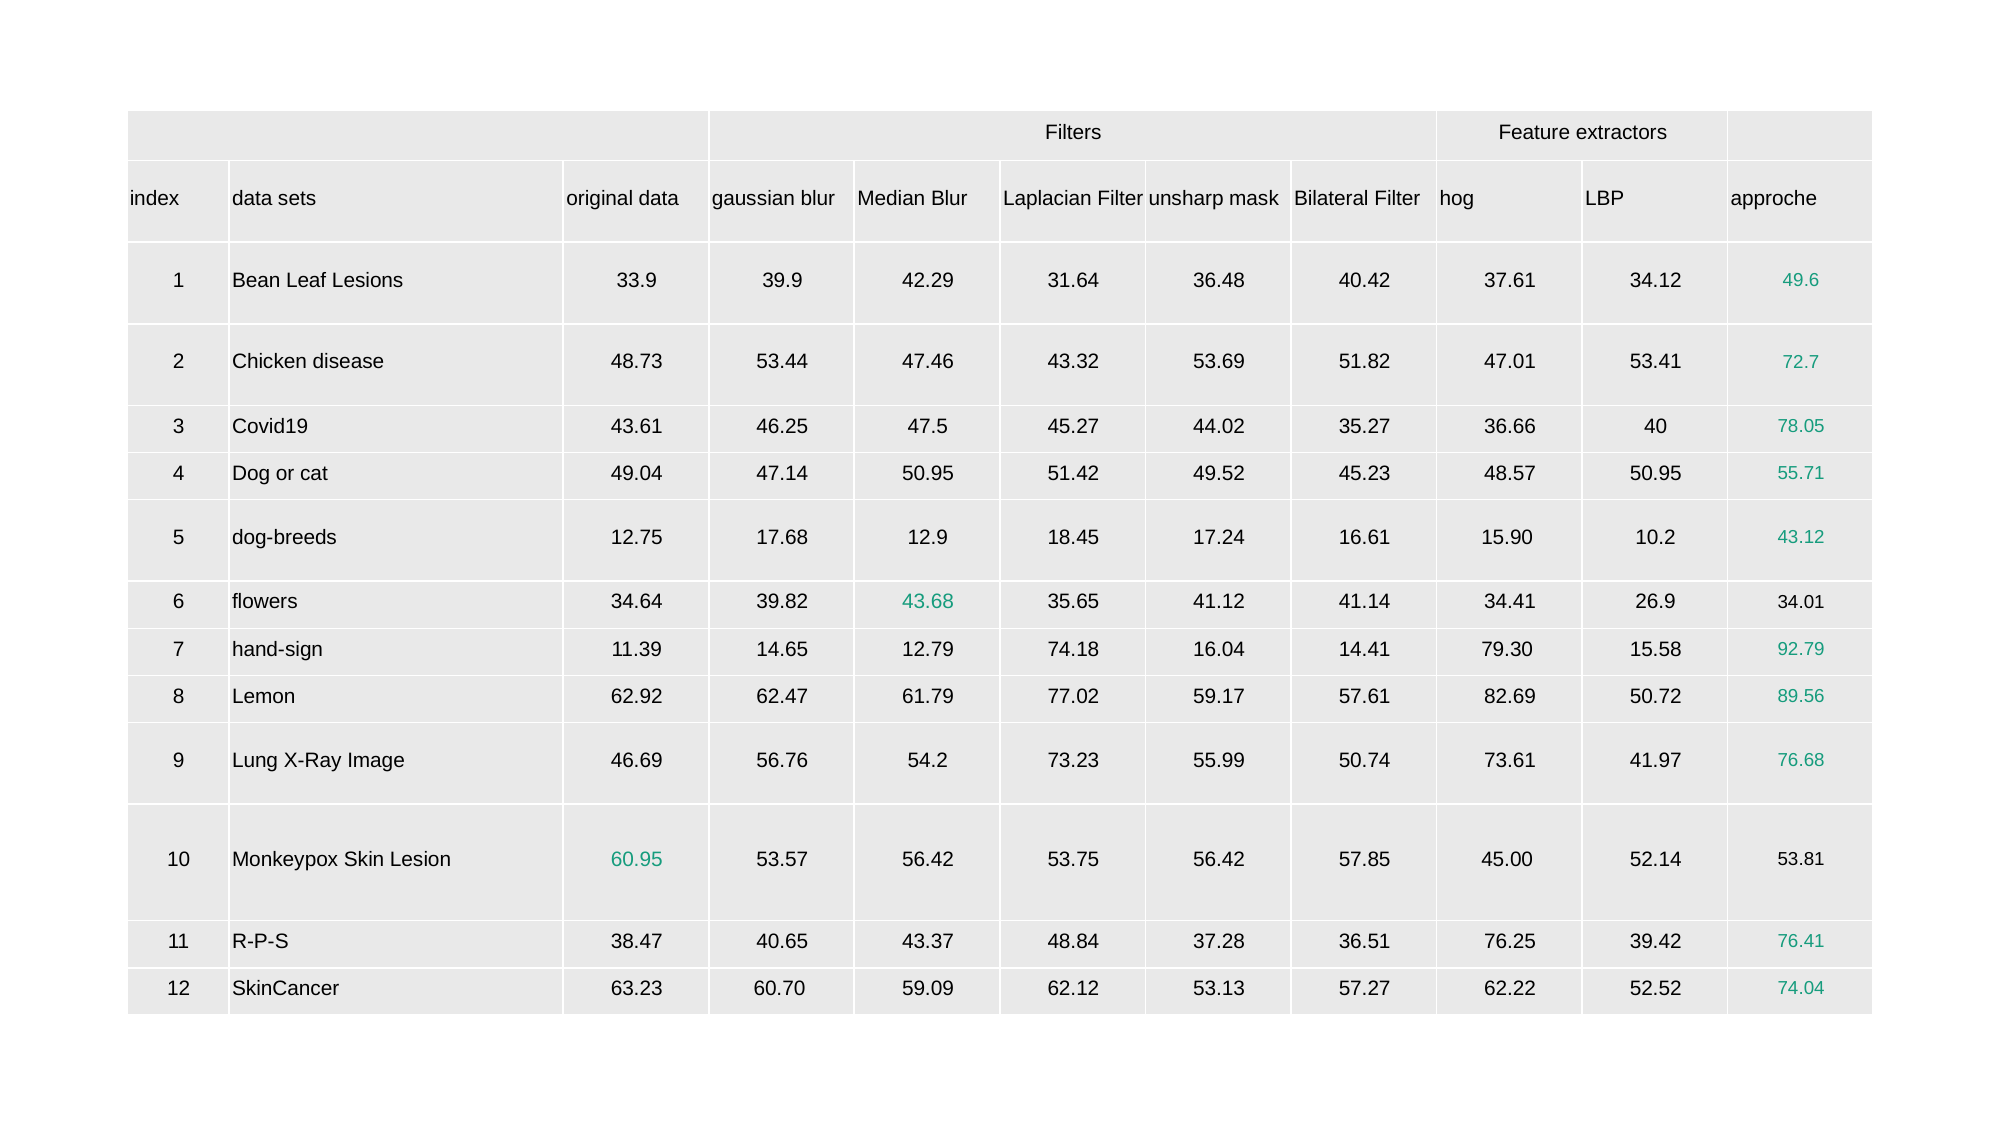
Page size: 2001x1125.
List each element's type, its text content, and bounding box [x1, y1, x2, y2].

table_cell 36.66 [1437, 406, 1581, 452]
table_cell 12.79 [855, 629, 999, 675]
table_cell 31.64 [1001, 243, 1145, 323]
table_cell 43.32 [1001, 325, 1145, 405]
table_cell 11 [128, 921, 228, 967]
table_cell 5 [128, 500, 228, 580]
table_cell 12 [128, 969, 228, 1014]
table_cell 53.57 [710, 805, 853, 920]
table_cell index [128, 161, 228, 241]
table_cell Lemon [230, 676, 562, 722]
table_cell 73.61 [1437, 723, 1581, 803]
table_cell gaussian blur [710, 161, 853, 241]
table_cell 15.58 [1583, 629, 1727, 675]
table_cell 49.04 [564, 453, 708, 499]
table_cell approche [1728, 161, 1872, 241]
table_cell 57.61 [1292, 676, 1436, 722]
table_cell 46.69 [564, 723, 708, 803]
table_cell 76.41 [1728, 921, 1872, 967]
table_cell 40.65 [710, 921, 853, 967]
table_cell 53.13 [1146, 969, 1290, 1014]
table_cell Dog or cat [230, 453, 562, 499]
table_cell 37.28 [1146, 921, 1290, 967]
table_header [128, 111, 708, 160]
table_cell 50.74 [1292, 723, 1436, 803]
table_cell 4 [128, 453, 228, 499]
table_cell 92.79 [1728, 629, 1872, 675]
table_cell 8 [128, 676, 228, 722]
table_cell 61.79 [855, 676, 999, 722]
table_cell 47.01 [1437, 325, 1581, 405]
table_cell 6 [128, 582, 228, 628]
table_cell 16.61 [1292, 500, 1436, 580]
table_cell Bean Leaf Lesions [230, 243, 562, 323]
table_cell 40.42 [1292, 243, 1436, 323]
table_cell 2 [128, 325, 228, 405]
table_cell 62.22 [1437, 969, 1581, 1014]
table_cell 34.64 [564, 582, 708, 628]
table_cell 53.44 [710, 325, 853, 405]
table_cell 41.14 [1292, 582, 1436, 628]
table_cell 78.05 [1728, 406, 1872, 452]
table_cell 43.12 [1728, 500, 1872, 580]
table_cell SkinCancer [230, 969, 562, 1014]
table_cell 52.14 [1583, 805, 1727, 920]
table_cell 56.76 [710, 723, 853, 803]
table_cell data sets [230, 161, 562, 241]
table_cell 51.42 [1001, 453, 1145, 499]
table_cell 76.68 [1728, 723, 1872, 803]
table_cell 47.46 [855, 325, 999, 405]
table_cell 34.01 [1728, 582, 1872, 628]
table_cell 41.12 [1146, 582, 1290, 628]
table_cell 62.92 [564, 676, 708, 722]
table_cell 37.61 [1437, 243, 1581, 323]
table_cell unsharp mask [1146, 161, 1290, 241]
table_cell 60.70 [710, 969, 853, 1014]
table_cell 48.57 [1437, 453, 1581, 499]
table_cell 48.84 [1001, 921, 1145, 967]
table_cell 14.65 [710, 629, 853, 675]
table_cell 72.7 [1728, 325, 1872, 405]
table_cell Median Blur [855, 161, 999, 241]
table_cell 59.09 [855, 969, 999, 1014]
table_cell 50.95 [855, 453, 999, 499]
table_cell LBP [1583, 161, 1727, 241]
table_cell 18.45 [1001, 500, 1145, 580]
table_cell 82.69 [1437, 676, 1581, 722]
table_cell 38.47 [564, 921, 708, 967]
table_cell 35.27 [1292, 406, 1436, 452]
table_cell 56.42 [1146, 805, 1290, 920]
table_cell 15.90 [1437, 500, 1581, 580]
table_cell Covid19 [230, 406, 562, 452]
table_cell 45.27 [1001, 406, 1145, 452]
table_cell 16.04 [1146, 629, 1290, 675]
table_cell 48.73 [564, 325, 708, 405]
table_cell 53.69 [1146, 325, 1290, 405]
table_cell 39.82 [710, 582, 853, 628]
table_cell 73.23 [1001, 723, 1145, 803]
table_cell 42.29 [855, 243, 999, 323]
table_cell 62.12 [1001, 969, 1145, 1014]
table_cell hand-sign [230, 629, 562, 675]
table_cell 74.04 [1728, 969, 1872, 1014]
table_cell 34.41 [1437, 582, 1581, 628]
table_cell 43.61 [564, 406, 708, 452]
table_cell 59.17 [1146, 676, 1290, 722]
table_cell 33.9 [564, 243, 708, 323]
table_cell 79.30 [1437, 629, 1581, 675]
table_cell original data [564, 161, 708, 241]
table_header [1728, 111, 1872, 160]
table_cell 17.68 [710, 500, 853, 580]
table_cell 14.41 [1292, 629, 1436, 675]
table_cell 43.68 [855, 582, 999, 628]
table_cell 46.25 [710, 406, 853, 452]
table_cell Lung X-Ray Image [230, 723, 562, 803]
table_cell 11.39 [564, 629, 708, 675]
table_cell 17.24 [1146, 500, 1290, 580]
table_cell 53.81 [1728, 805, 1872, 920]
table_cell 89.56 [1728, 676, 1872, 722]
table_cell 36.48 [1146, 243, 1290, 323]
table_cell 35.65 [1001, 582, 1145, 628]
table_cell 7 [128, 629, 228, 675]
table_cell 36.51 [1292, 921, 1436, 967]
table_cell 34.12 [1583, 243, 1727, 323]
table_cell 76.25 [1437, 921, 1581, 967]
table_cell 54.2 [855, 723, 999, 803]
table_cell 55.99 [1146, 723, 1290, 803]
table_cell 45.00 [1437, 805, 1581, 920]
table_cell dog-breeds [230, 500, 562, 580]
table_header Filters [710, 111, 1436, 160]
table_cell 12.9 [855, 500, 999, 580]
table_cell 39.42 [1583, 921, 1727, 967]
table_cell 57.85 [1292, 805, 1436, 920]
table_cell 50.95 [1583, 453, 1727, 499]
table_cell 52.52 [1583, 969, 1727, 1014]
table_cell 60.95 [564, 805, 708, 920]
table_cell 49.52 [1146, 453, 1290, 499]
table_cell 47.5 [855, 406, 999, 452]
table_cell 10.2 [1583, 500, 1727, 580]
table_cell 44.02 [1146, 406, 1290, 452]
table_cell 57.27 [1292, 969, 1436, 1014]
table_cell Monkeypox Skin Lesion [230, 805, 562, 920]
table_cell 49.6 [1728, 243, 1872, 323]
table_cell 50.72 [1583, 676, 1727, 722]
table_cell Laplacian Filter [1001, 161, 1145, 241]
table_cell 39.9 [710, 243, 853, 323]
table_cell 12.75 [564, 500, 708, 580]
table_cell 53.41 [1583, 325, 1727, 405]
table_cell 51.82 [1292, 325, 1436, 405]
table_cell 43.37 [855, 921, 999, 967]
table_cell 26.9 [1583, 582, 1727, 628]
table_cell 10 [128, 805, 228, 920]
table_cell 53.75 [1001, 805, 1145, 920]
table_cell 77.02 [1001, 676, 1145, 722]
table_cell Chicken disease [230, 325, 562, 405]
table_cell 45.23 [1292, 453, 1436, 499]
table_cell 41.97 [1583, 723, 1727, 803]
table_cell 62.47 [710, 676, 853, 722]
table_cell hog [1437, 161, 1581, 241]
table_cell 1 [128, 243, 228, 323]
table_cell 47.14 [710, 453, 853, 499]
table_cell 9 [128, 723, 228, 803]
table_cell flowers [230, 582, 562, 628]
table_header Feature extractors [1437, 111, 1727, 160]
table_cell 55.71 [1728, 453, 1872, 499]
table_cell Bilateral Filter [1292, 161, 1436, 241]
table_cell 56.42 [855, 805, 999, 920]
table_cell 40 [1583, 406, 1727, 452]
table_cell 3 [128, 406, 228, 452]
table_cell 74.18 [1001, 629, 1145, 675]
table_cell 63.23 [564, 969, 708, 1014]
table_cell R-P-S [230, 921, 562, 967]
